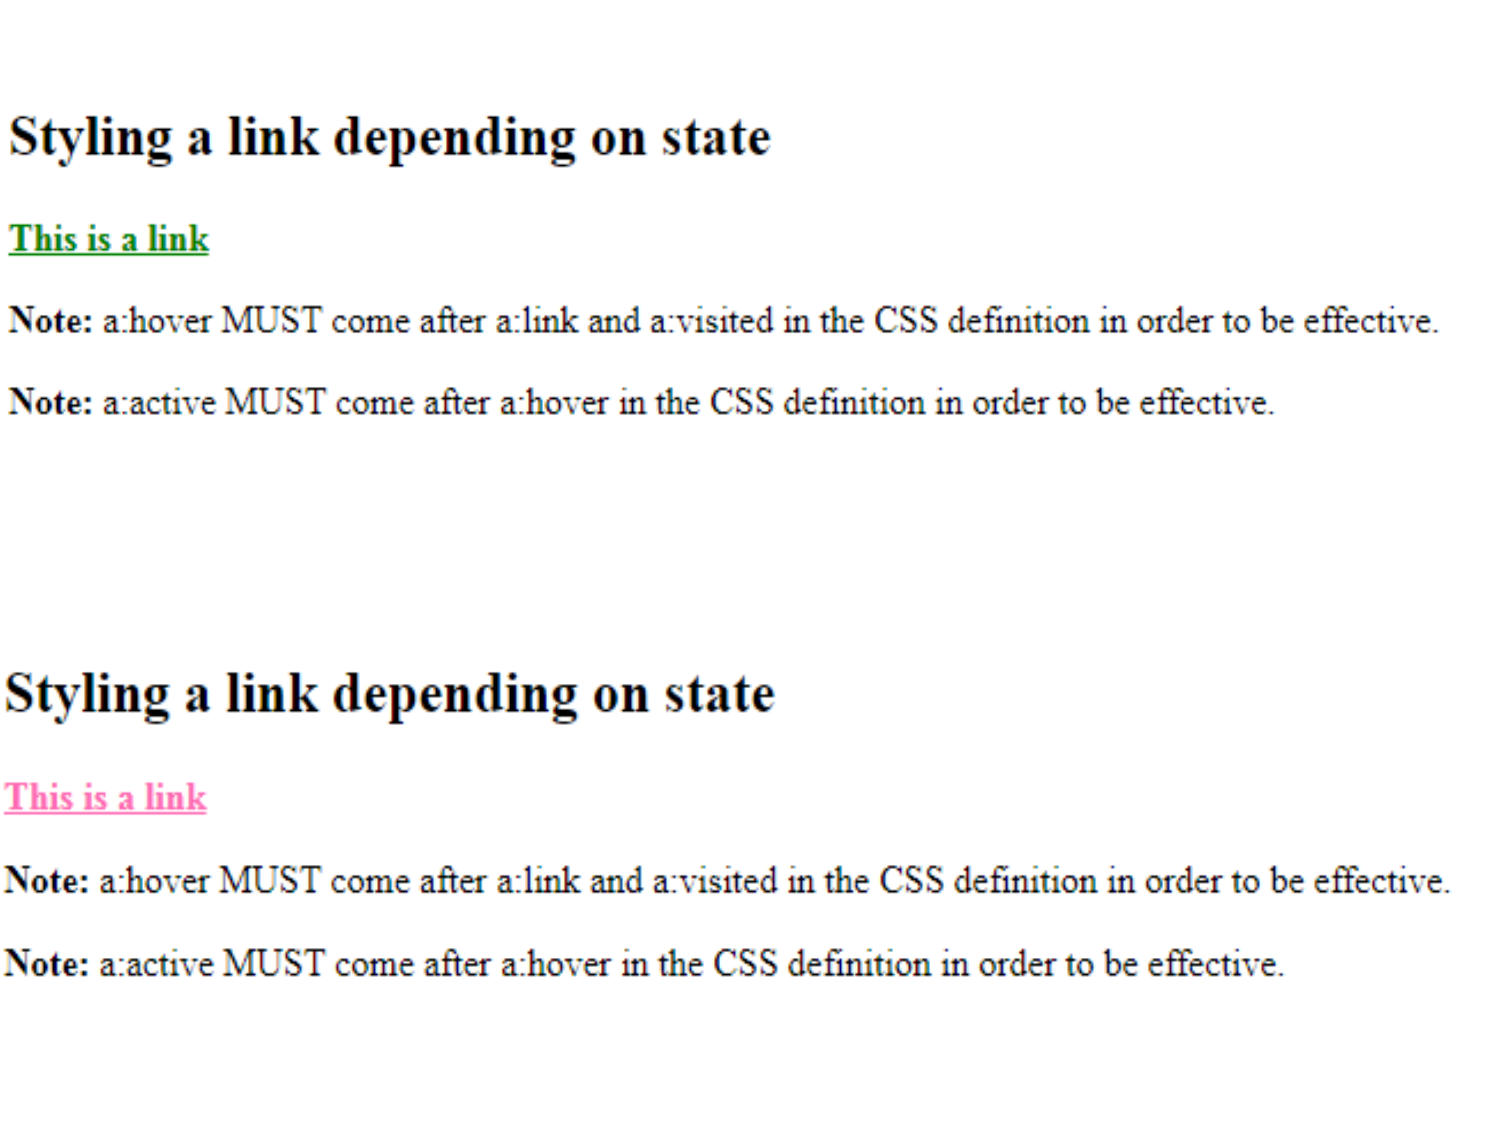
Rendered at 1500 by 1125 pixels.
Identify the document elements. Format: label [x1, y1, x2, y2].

picture [0, 644, 1500, 1067]
picture [0, 93, 1466, 494]
